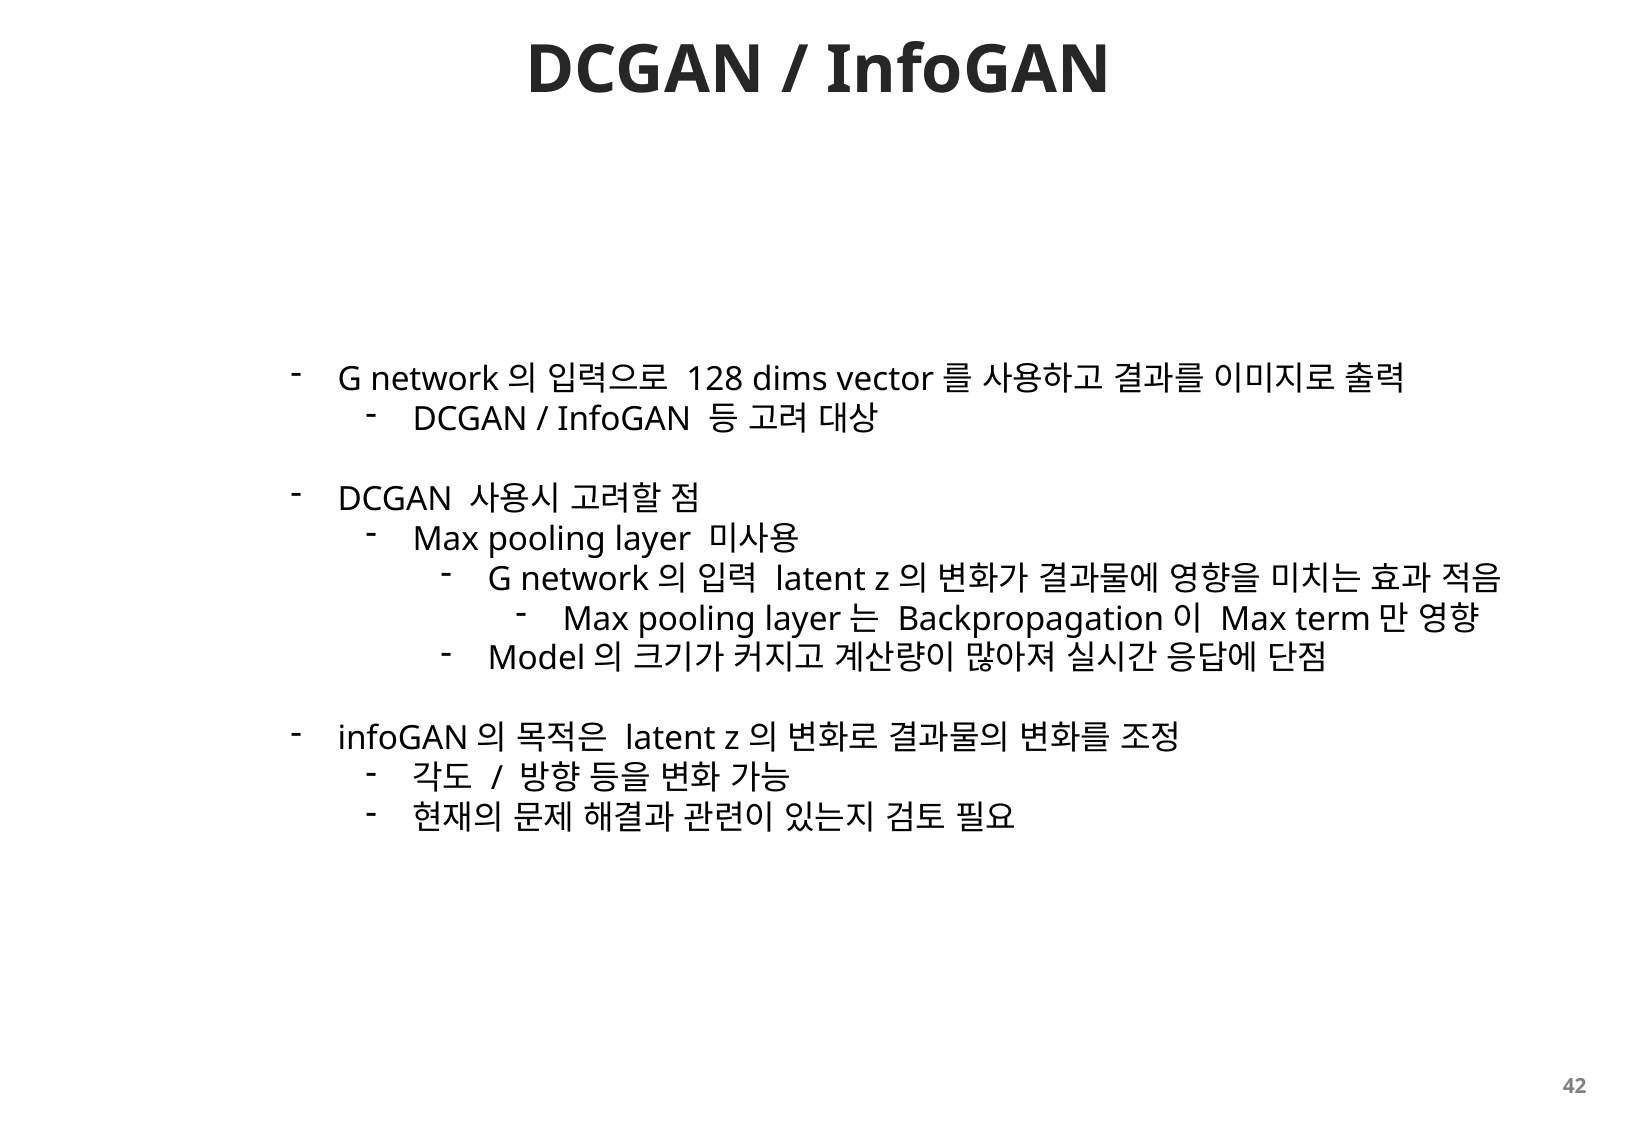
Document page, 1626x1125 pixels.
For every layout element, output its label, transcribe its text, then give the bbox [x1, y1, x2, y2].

text_box G network의 입력으로 128 dims vector를 사용하고 결과를 이미지로 출력 DCGAN / InfoGAN 등 고려 대상 DCGAN 사용시 고려할 점 Max pooling layer 미사용 G network의 입력 latent z의 변화가 결과물에 영향을 미치는 효과 적음 Max pooling layer는 Backpropagation이 Max term만 영향 Model의 크기가 커지고 계산량이 많아져 실시간 응답에 단점 infoGAN의 목적은 latent z의 변화로 결과물의 변화를 조정 각도 / 방향 등을 변화 가능 현재의 문제 해결과 관련이 있는지 검토 필요 [275, 349, 1518, 844]
title DCGAN / InfoGAN [0, 18, 1625, 114]
